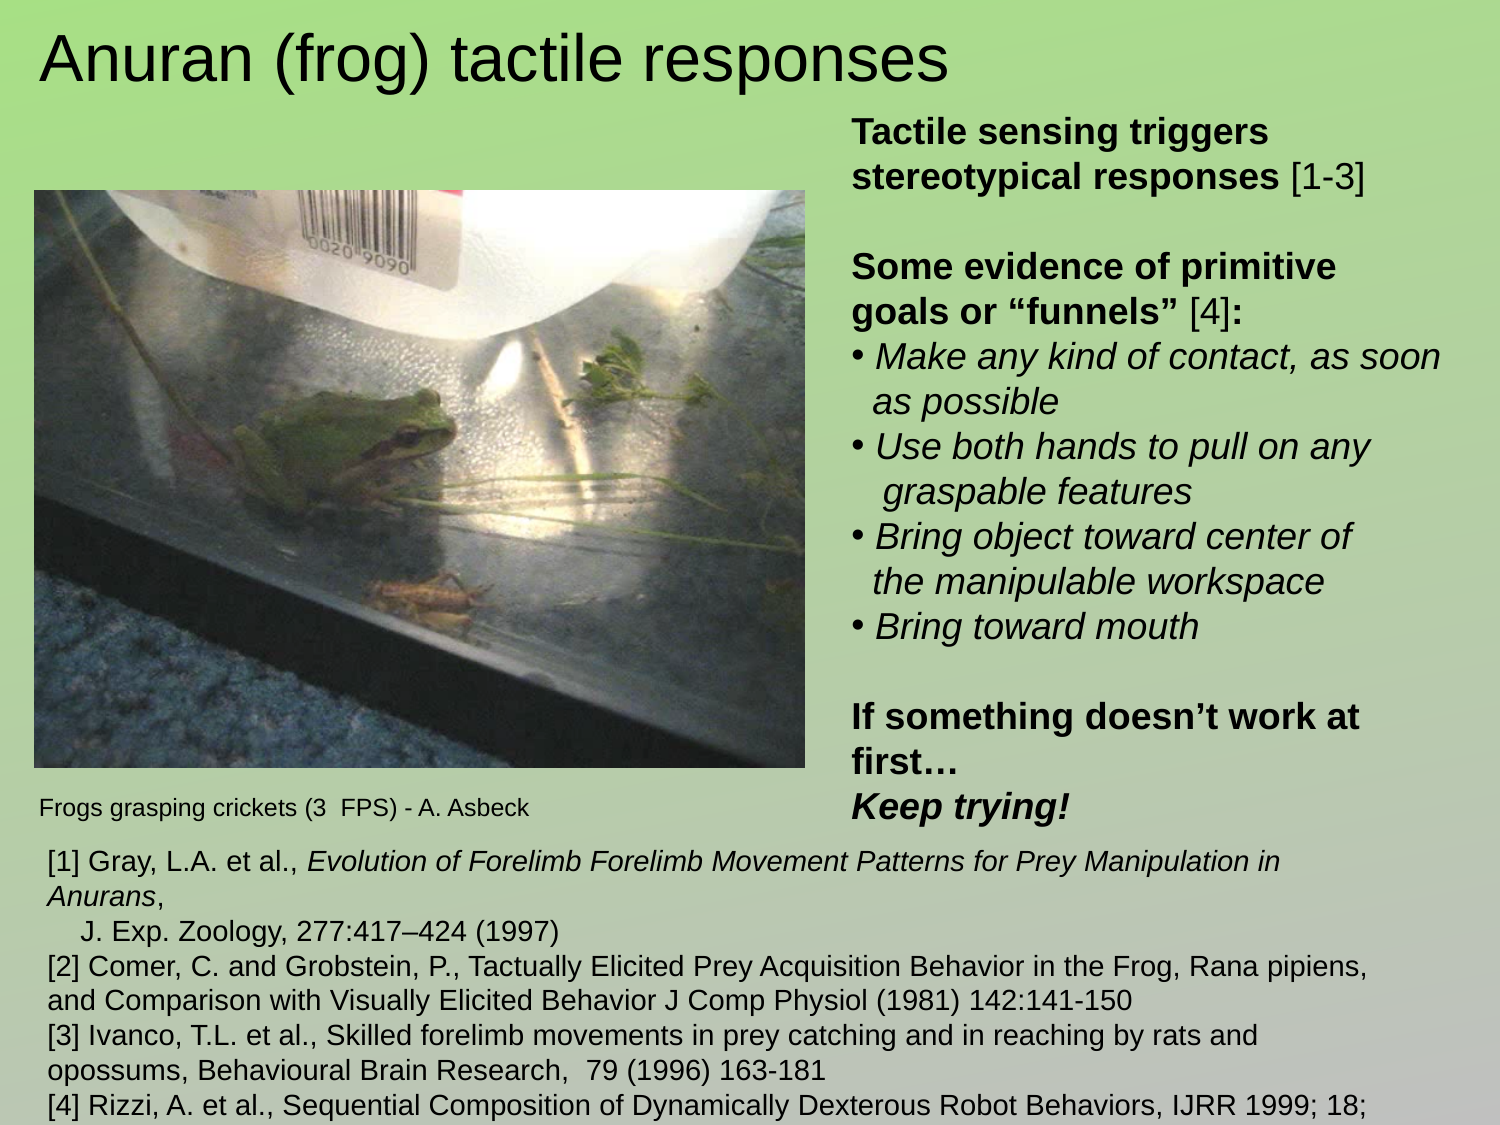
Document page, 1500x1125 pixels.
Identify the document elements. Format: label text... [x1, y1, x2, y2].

text_box [1] Gray, L.A. et al., Evolution of Forelimb Forelimb Movement Patterns for Prey Manipulation in Anurans, J. Exp. Zoology, 277:417–424 (1997) [2] Comer, C. and Grobstein, P., Tactually Elicited Prey Acquisition Behavior in the Frog, Rana pipiens, and Comparison with Visually Elicited Behavior J Comp Physiol (1981) 142:141-150 [3] Ivanco, T.L. et al., Skilled forelimb movements in prey catching and in reaching by rats and opossums, Behavioural Brain Research, 79 (1996) 163-181 [4] Rizzi, A. et al., Sequential Composition of Dynamically Dexterous Robot Behaviors, IJRR 1999; 18; 534. [32, 833, 1421, 1125]
title Anuran (frog) tactile responses [24, 0, 1176, 111]
text_box Frogs grasping crickets (3 FPS) - A. Asbeck [23, 783, 546, 830]
text_box Tactile sensing triggers stereotypical responses [1-3] Some evidence of primitive goals or “funnels” [4]: Make any kind of contact, as soon as possible Use both hands to pull on any graspable features Bring object toward center of the manipulable workspace Bring toward mouth If something doesn’t work at first… Keep trying! [836, 98, 1460, 835]
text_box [32, 189, 806, 769]
